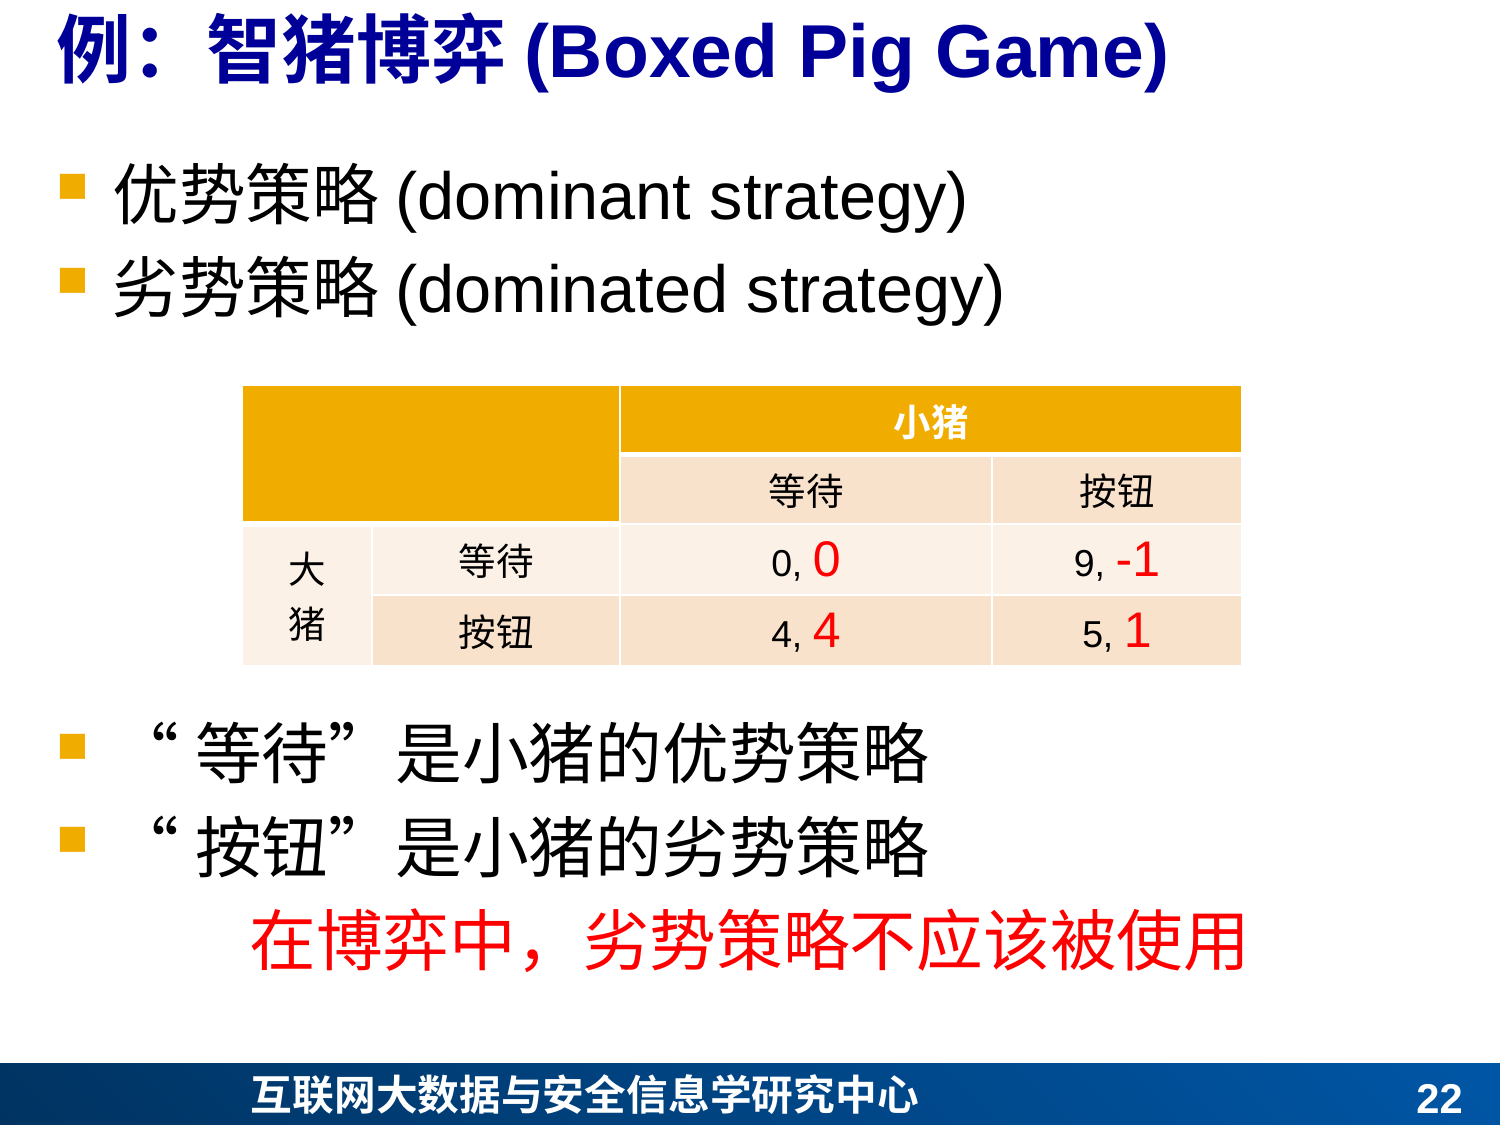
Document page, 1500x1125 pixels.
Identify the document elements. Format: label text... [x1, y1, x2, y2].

table_cell 等待 [621, 457, 991, 523]
table_cell 9, -1 [993, 525, 1241, 594]
slide_number 21 [1127, 1063, 1479, 1125]
table_cell 按钮 [373, 596, 619, 665]
table_cell 按钮 [993, 457, 1241, 523]
table_header 小猪 [621, 386, 1241, 452]
table_header [243, 386, 619, 521]
table_cell 5, 1 [993, 596, 1241, 665]
title 例：智猪博弈(Boxed Pig Game) [41, 0, 1500, 114]
table_cell 大 猪 [243, 527, 371, 665]
table_cell 等待 [373, 527, 619, 594]
table_cell 4, 4 [621, 596, 991, 665]
list 优势策略(dominant strategy) 劣势策略(dominated strategy) “等待”是小猪的优势策略 “按钮”是小猪的劣势策略 在博弈中，劣势策略不应该被使用 [41, 144, 1459, 1012]
table_cell 0, 0 [621, 525, 991, 594]
